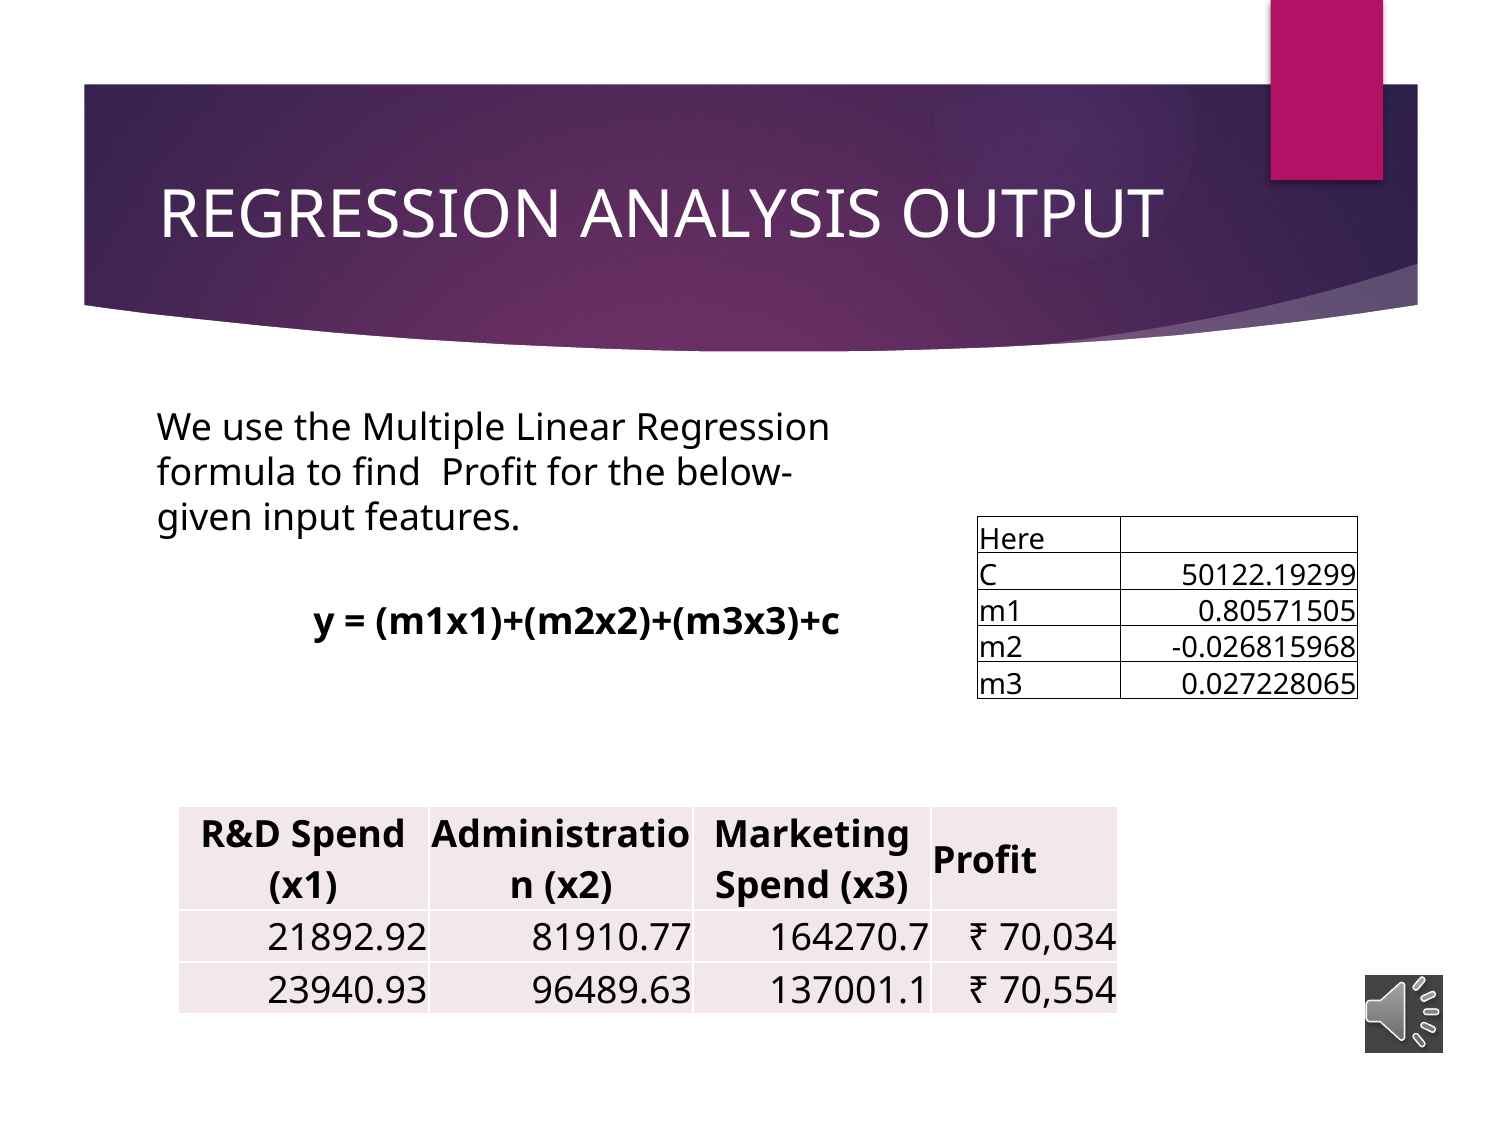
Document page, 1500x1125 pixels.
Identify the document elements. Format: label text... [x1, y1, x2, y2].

table_cell 96489.63 [430, 963, 692, 1013]
table_cell 164270.7 [694, 911, 930, 961]
text_box y = (m1​x1​)+(m2​x2​)+(m3​x3​)+c​ [298, 589, 911, 650]
table_cell m2 [978, 626, 1120, 661]
table_cell m3 [978, 662, 1120, 698]
table_header Marketing Spend (x3) [694, 807, 930, 909]
table_cell -0.026815968 [1121, 626, 1357, 661]
table_cell 23940.93 [179, 963, 428, 1013]
table_cell 137001.1 [694, 963, 930, 1013]
table_cell 50122.19299 [1121, 553, 1357, 589]
table_cell 0.027228065 [1121, 662, 1357, 698]
list [141, 408, 1183, 988]
table_cell m1 [978, 590, 1120, 625]
table_cell 21892.92 [179, 911, 428, 961]
table_cell ₹ 70,554 [932, 963, 1117, 1013]
title REGRESSION ANALYSIS OUTPUT [142, 152, 1183, 269]
table_header R&D Spend (x1) [179, 807, 428, 909]
table_cell C [978, 553, 1120, 589]
picture [1364, 973, 1445, 1055]
table_header [1121, 517, 1357, 552]
table_cell 0.80571505 [1121, 590, 1357, 625]
table_cell ₹ 70,034 [932, 911, 1117, 961]
table_header Administration (x2) [430, 807, 692, 909]
table_header Here [978, 517, 1120, 552]
table_header Profit [932, 807, 1117, 909]
table_cell 81910.77 [430, 911, 692, 961]
text_box We use the Multiple Linear Regression formula to find Profit for the below-given input features. [141, 395, 892, 591]
